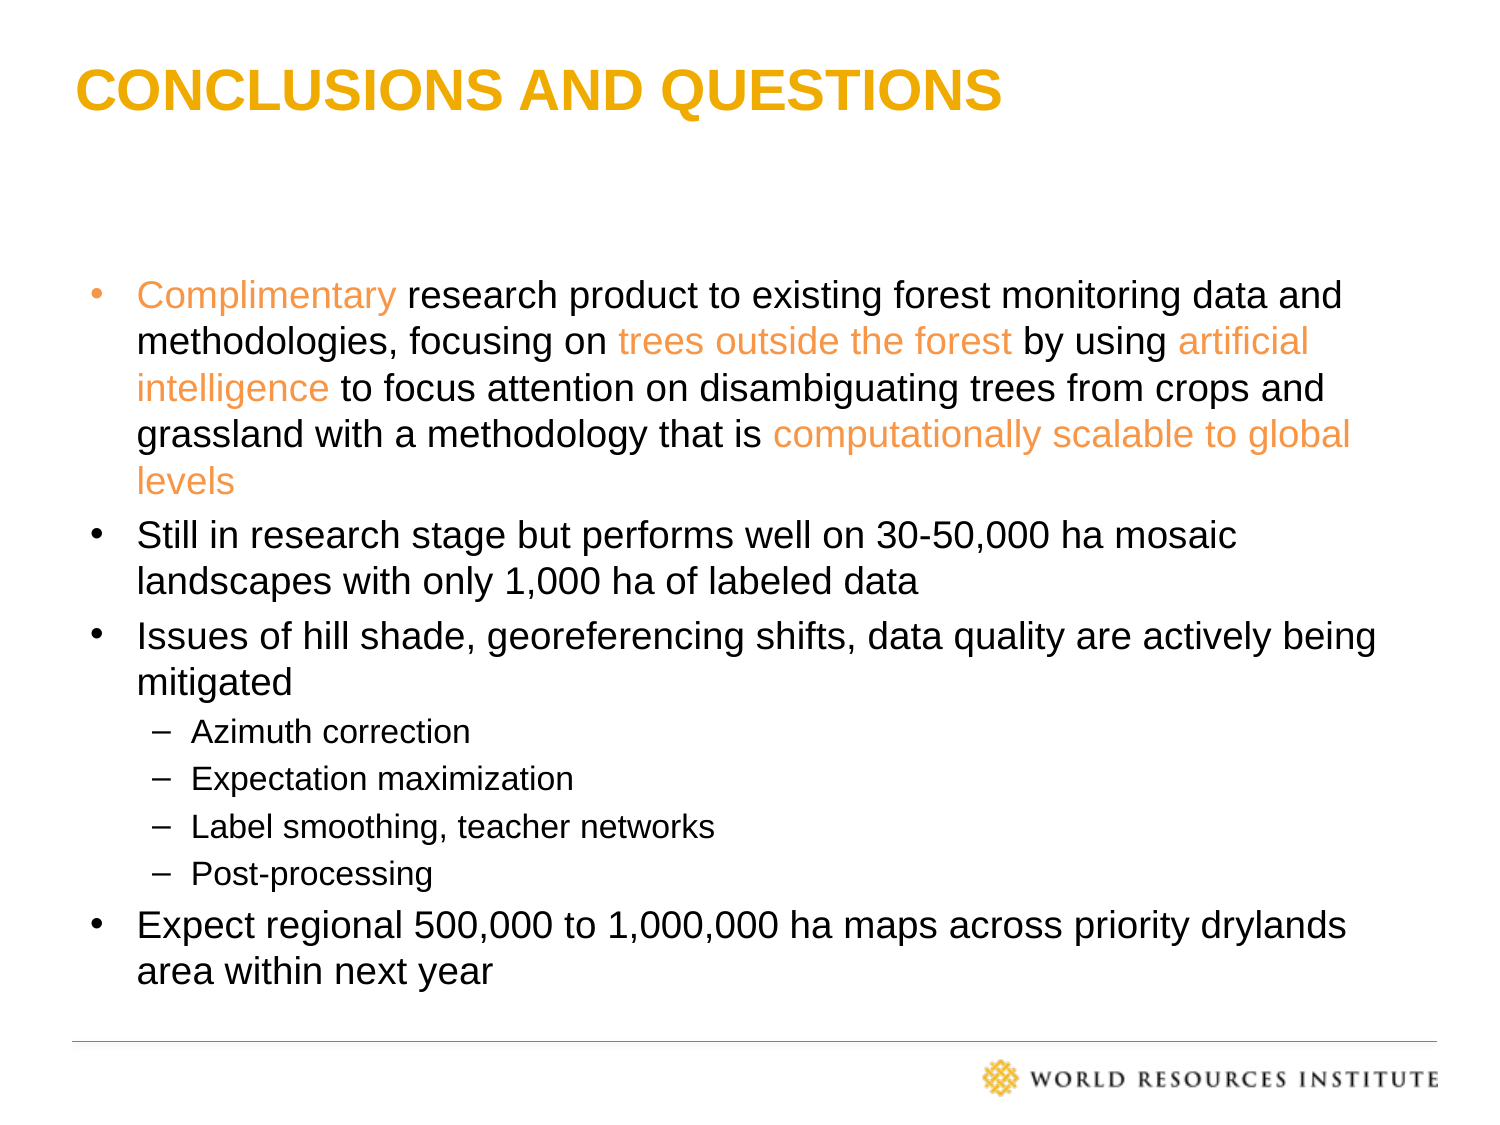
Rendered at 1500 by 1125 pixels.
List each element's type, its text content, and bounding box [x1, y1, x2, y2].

title Conclusions and questions [75, 45, 1425, 176]
picture [982, 1059, 1438, 1097]
list Complimentary research product to existing forest monitoring data and methodologies, focusing on trees outside the forest by using artificial intelligence to focus attention on disambiguating trees from crops and grassland with a methodology that is computationally scalable to global levels Still in research stage but performs well on 30-50,000 ha mosaic landscapes with only 1,000 ha of labeled data Issues of hill shade, georeferencing shifts, data quality are actively being mitigated Azimuth correction Expectation maximization Label smoothing, teacher networks Post-processing Expect regional 500,000 to 1,000,000 ha maps across priority drylands area within next year [75, 262, 1425, 1005]
